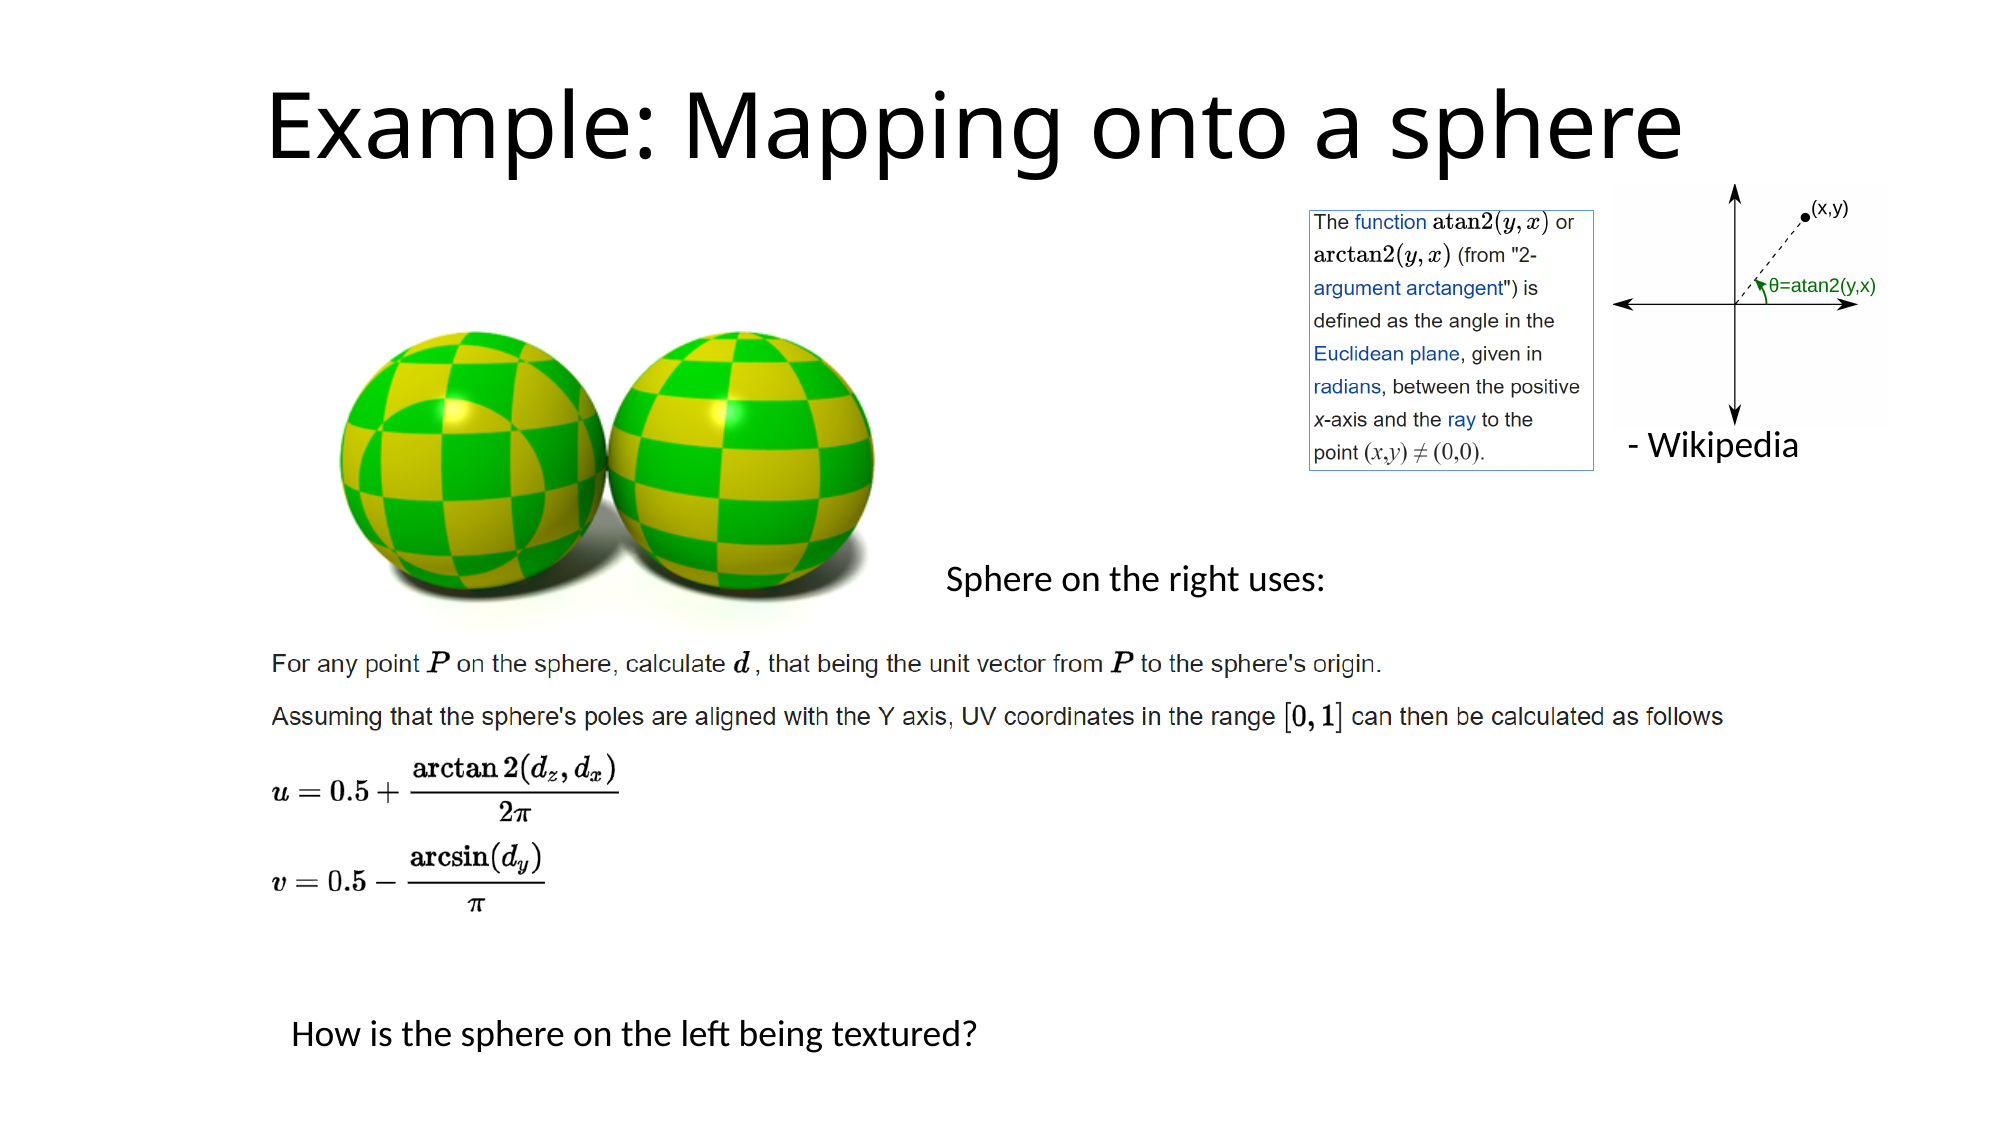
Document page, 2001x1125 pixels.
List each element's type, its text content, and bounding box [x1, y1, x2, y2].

picture [1309, 210, 1594, 471]
title Example: Mapping onto a sphere [249, 53, 1713, 204]
text_box - Wikipedia [1613, 412, 1943, 473]
text_box Sphere on the right uses: [952, 546, 1523, 607]
picture [1612, 184, 1887, 429]
picture [263, 203, 1725, 941]
text_box How is the sphere on the left being textured? [276, 1001, 1318, 1061]
